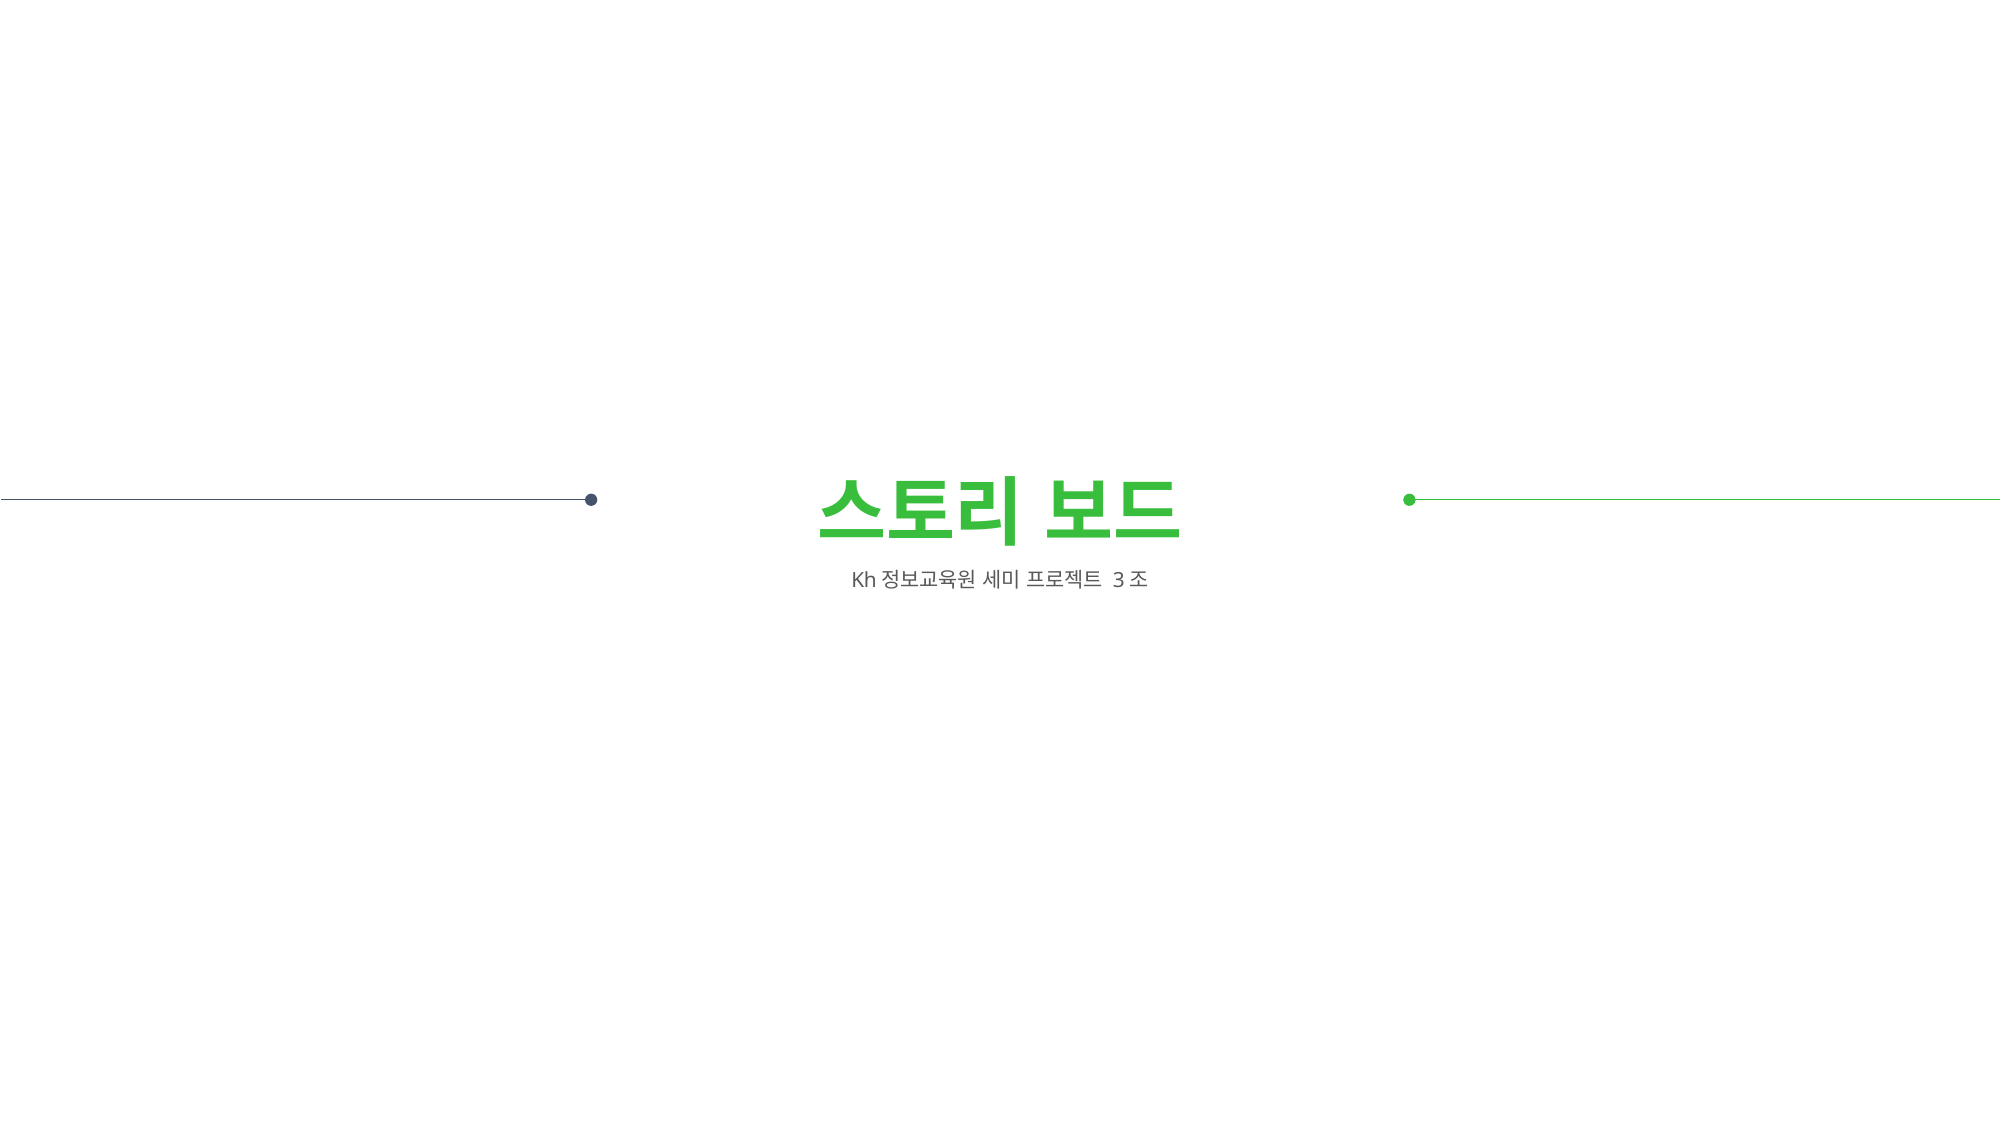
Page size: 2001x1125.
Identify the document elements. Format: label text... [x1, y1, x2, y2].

text_box 스토리 보드 Kh정보교육원 세미 프로젝트 3조 [512, 412, 1488, 600]
